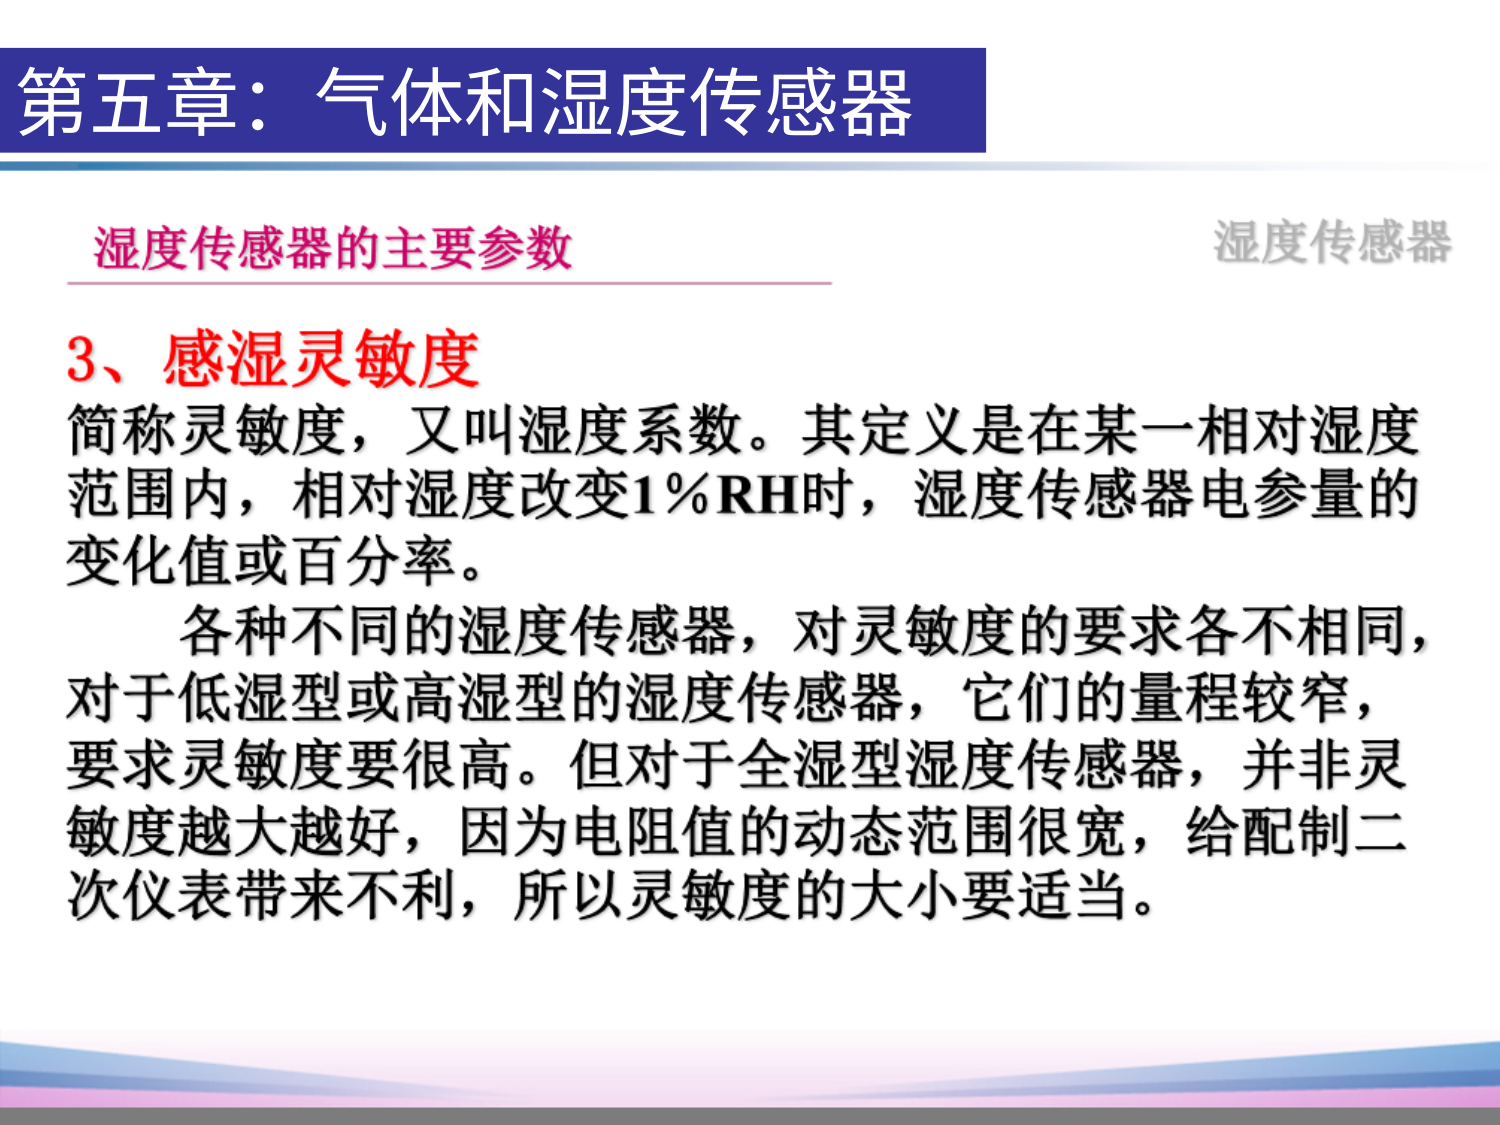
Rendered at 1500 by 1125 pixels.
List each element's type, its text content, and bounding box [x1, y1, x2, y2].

text_box 第五章：气体和湿度传感器 [0, 47, 987, 153]
picture [0, 0, 1500, 1125]
